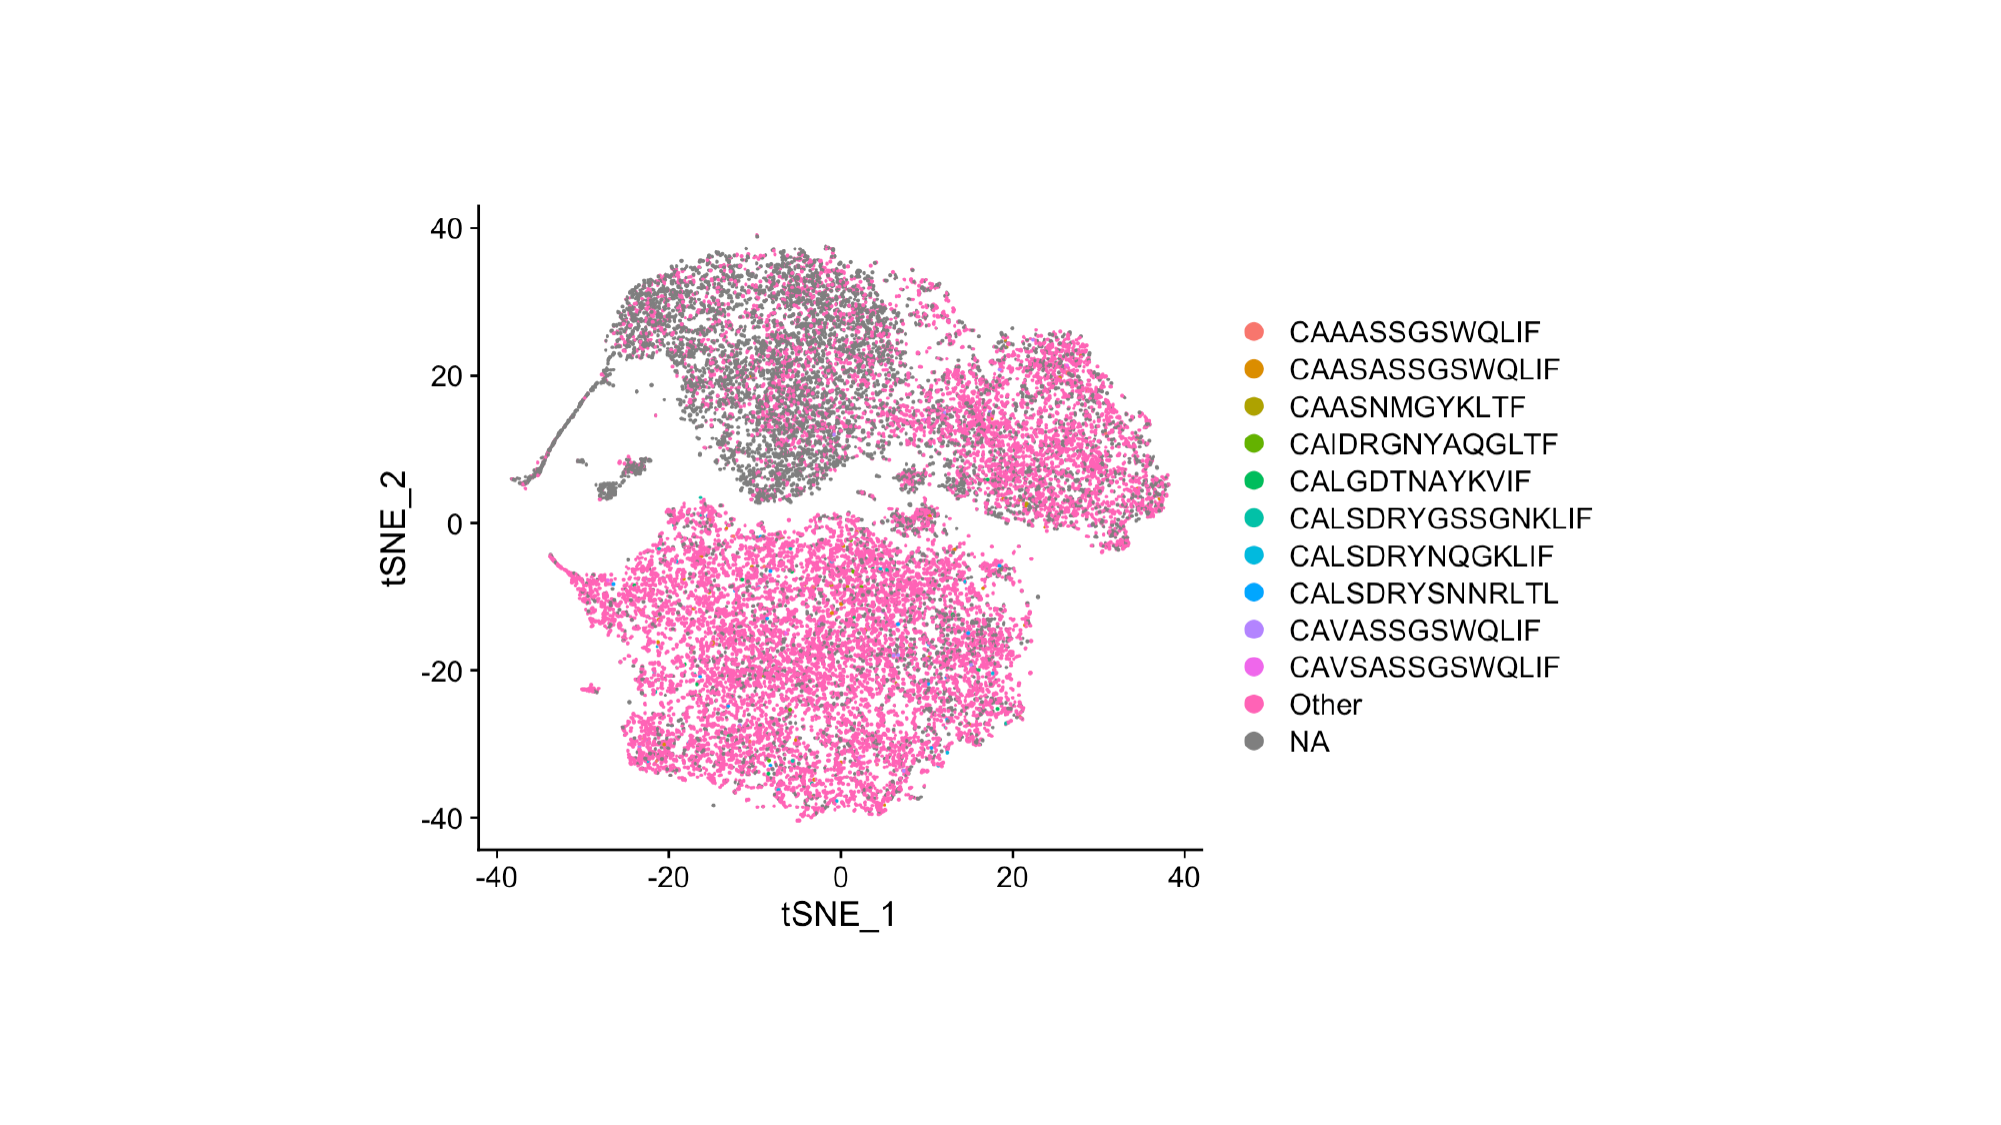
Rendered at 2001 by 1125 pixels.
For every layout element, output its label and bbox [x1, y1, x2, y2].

picture [346, 179, 1623, 946]
